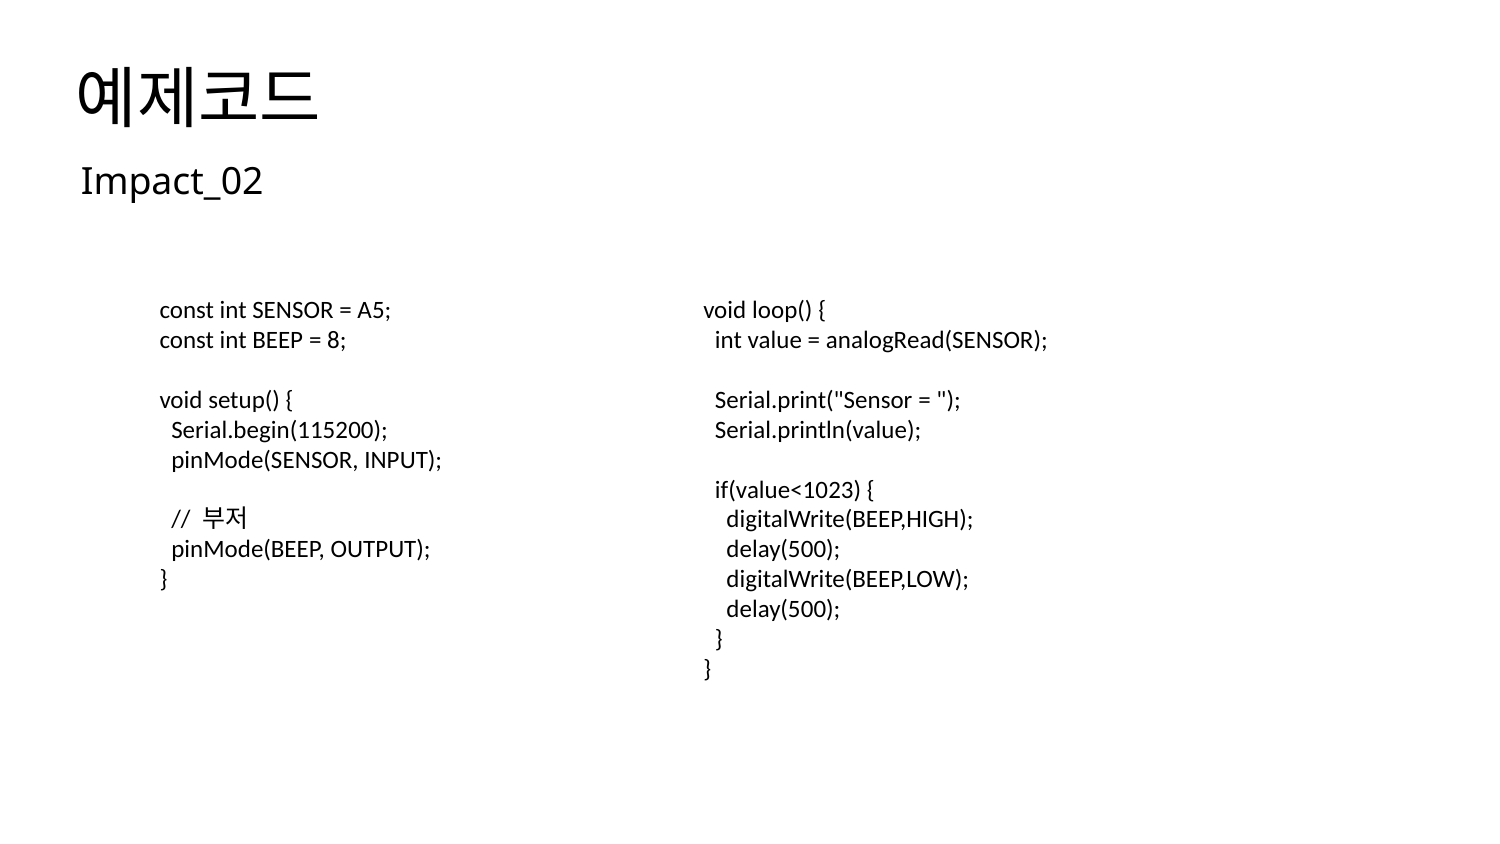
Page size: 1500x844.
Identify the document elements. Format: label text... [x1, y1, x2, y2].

text_box const int SENSOR = A5; const int BEEP = 8; void setup() { Serial.begin(115200); pinMode(SENSOR, INPUT); // 부저 pinMode(BEEP, OUTPUT); } [144, 286, 588, 601]
text_box void loop() { int value = analogRead(SENSOR); Serial.print("Sensor = "); Serial.println(value); if(value<1023) { digitalWrite(BEEP,HIGH); delay(500); digitalWrite(BEEP,LOW); delay(500); } } [688, 286, 1131, 691]
text_box 예제코드 [60, 48, 1303, 143]
text_box Impact_02 [66, 149, 817, 210]
